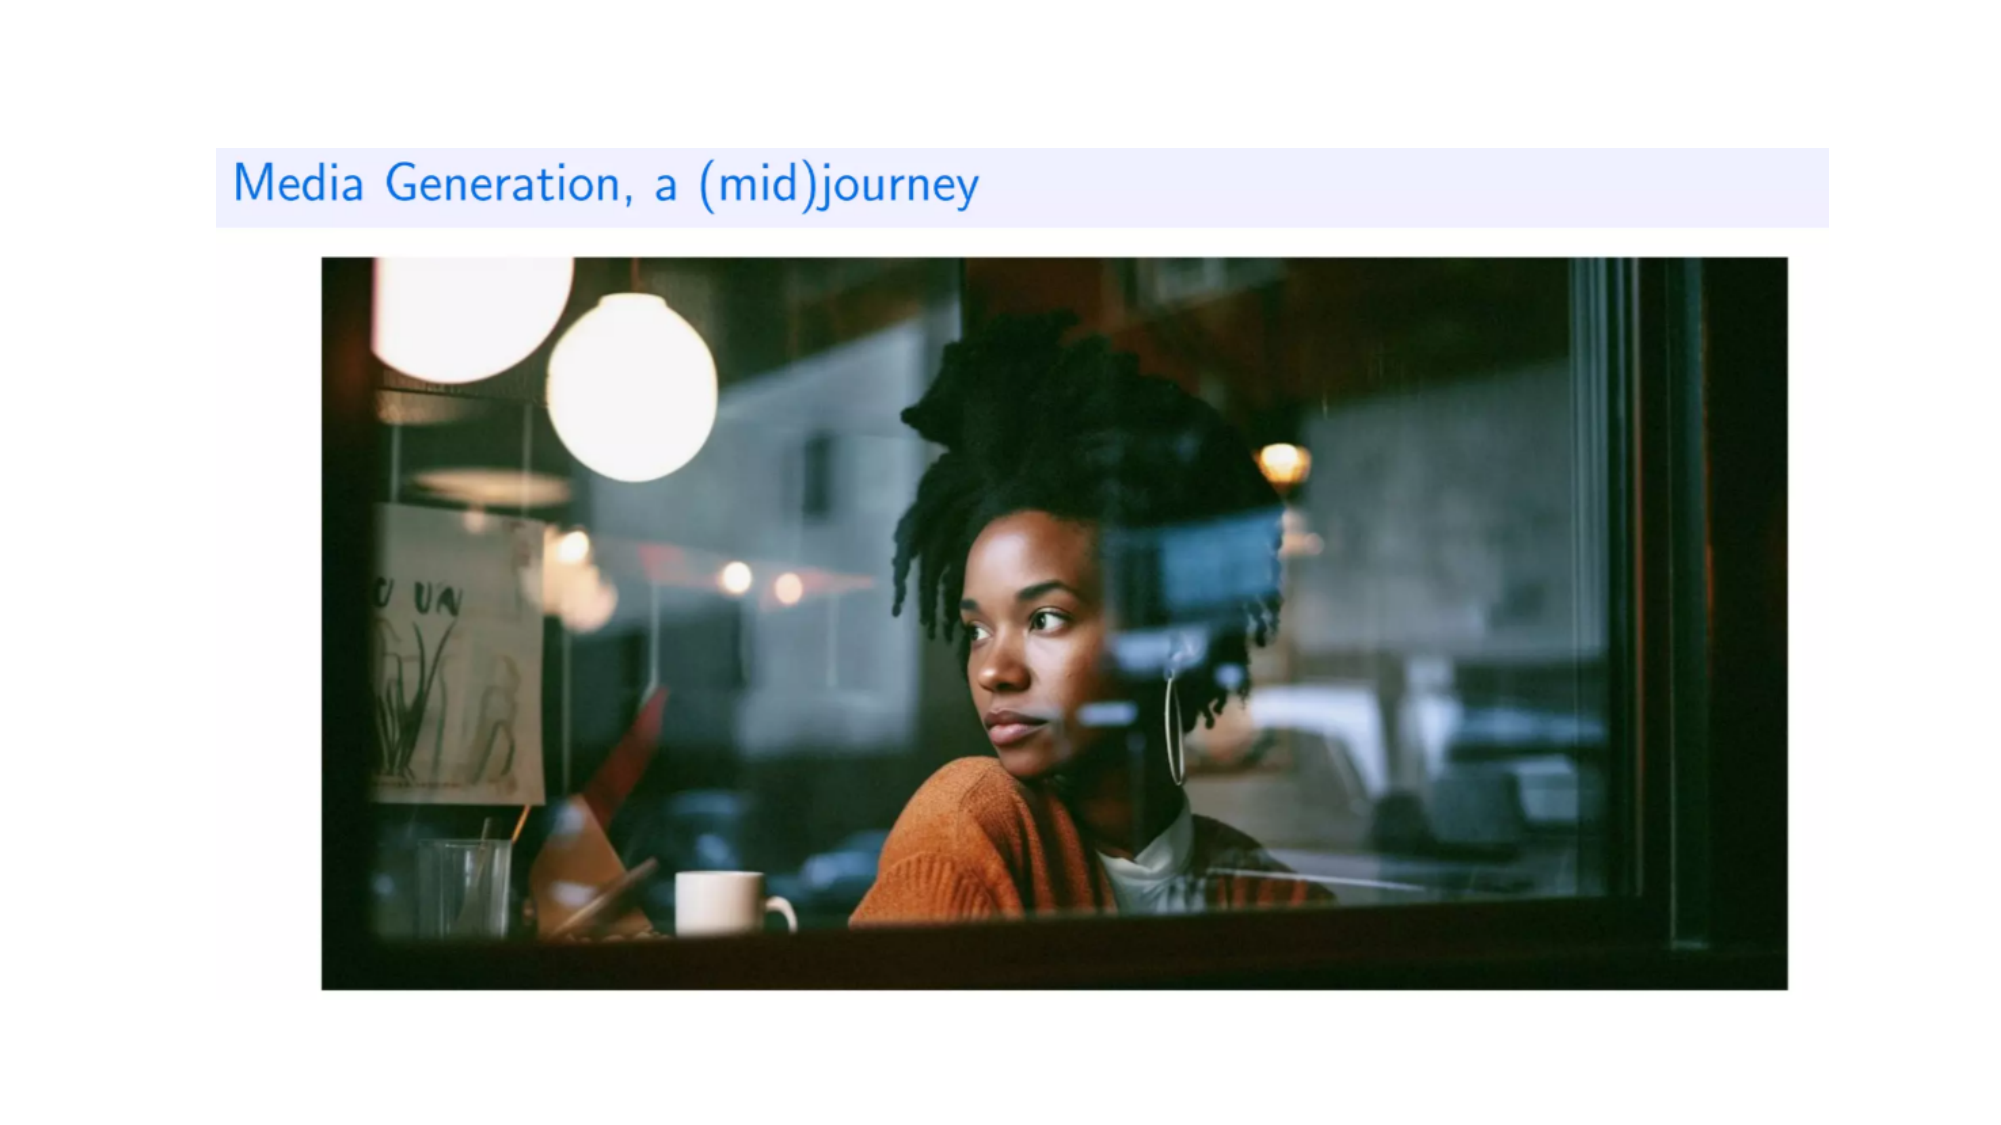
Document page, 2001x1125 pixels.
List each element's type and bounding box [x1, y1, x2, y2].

picture [215, 148, 1829, 1000]
